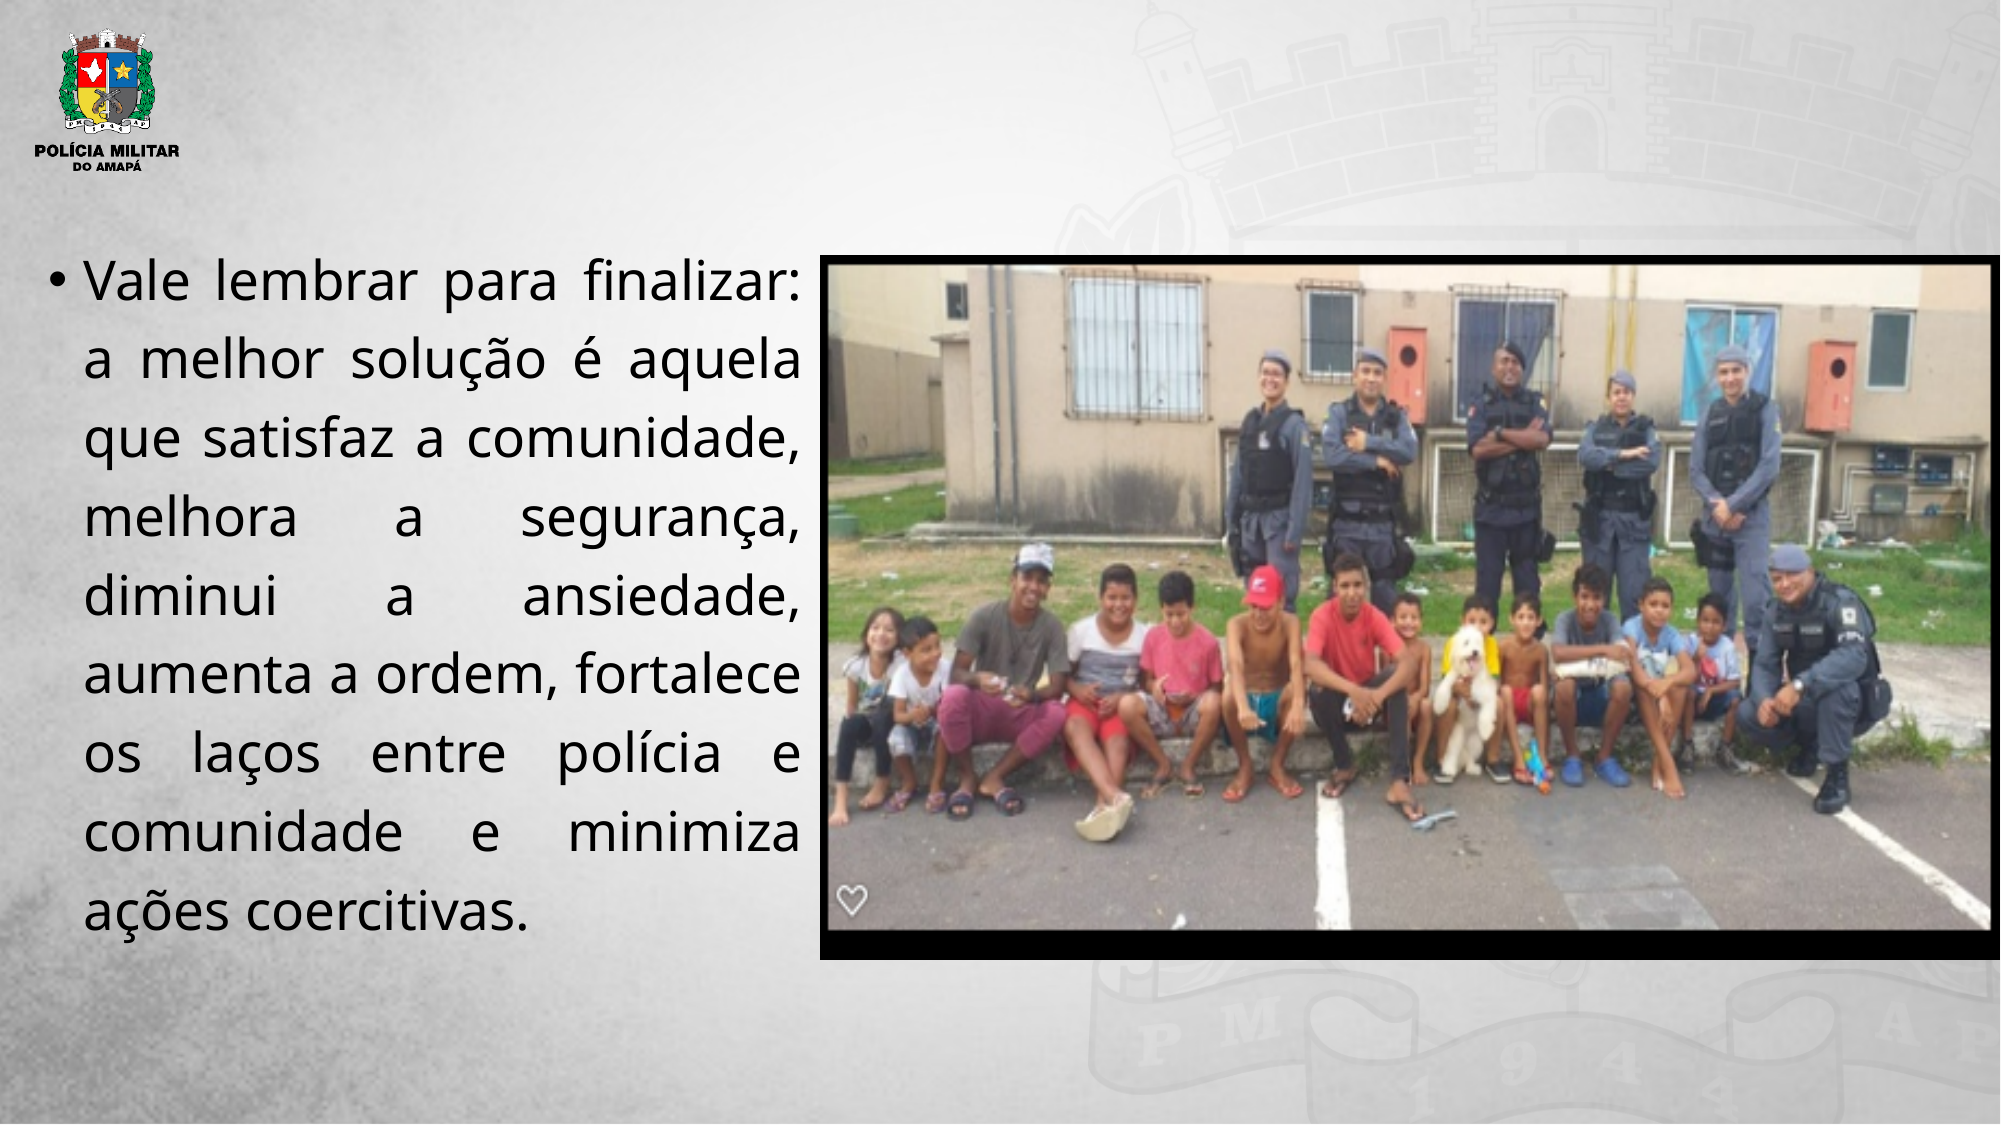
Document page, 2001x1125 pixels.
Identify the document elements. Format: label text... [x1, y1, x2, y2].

picture [0, 0, 2001, 1125]
list Vale lembrar para finalizar: a melhor solução é aquela que satisfaz a comunidade, melhora a segurança, diminui a ansiedade, aumenta a ordem, fortalece os laços entre polícia e comunidade e minimiza ações coercitivas. [33, 224, 818, 950]
